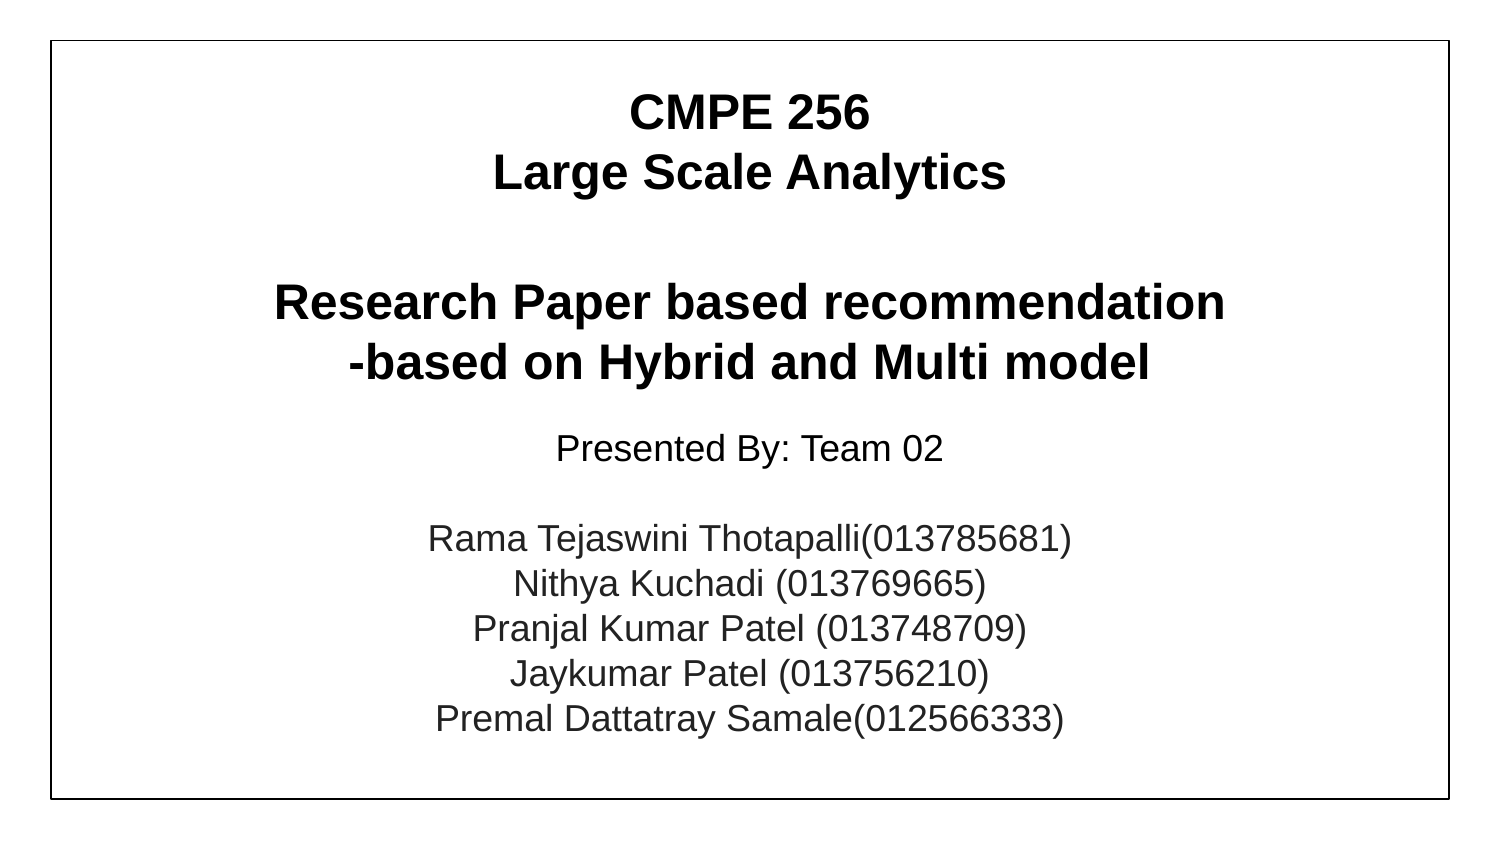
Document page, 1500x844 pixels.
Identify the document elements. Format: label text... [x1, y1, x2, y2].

title CMPE 256 Large Scale Analytics Research Paper based recommendation -based on Hybrid and Multi model Presented By: Team 02 Rama Tejaswini Thotapalli(013785681) Nithya Kuchadi (013769665) Pranjal Kumar Patel (013748709) Jaykumar Patel (013756210) Premal Dattatray Samale(012566333) [51, 40, 1449, 800]
